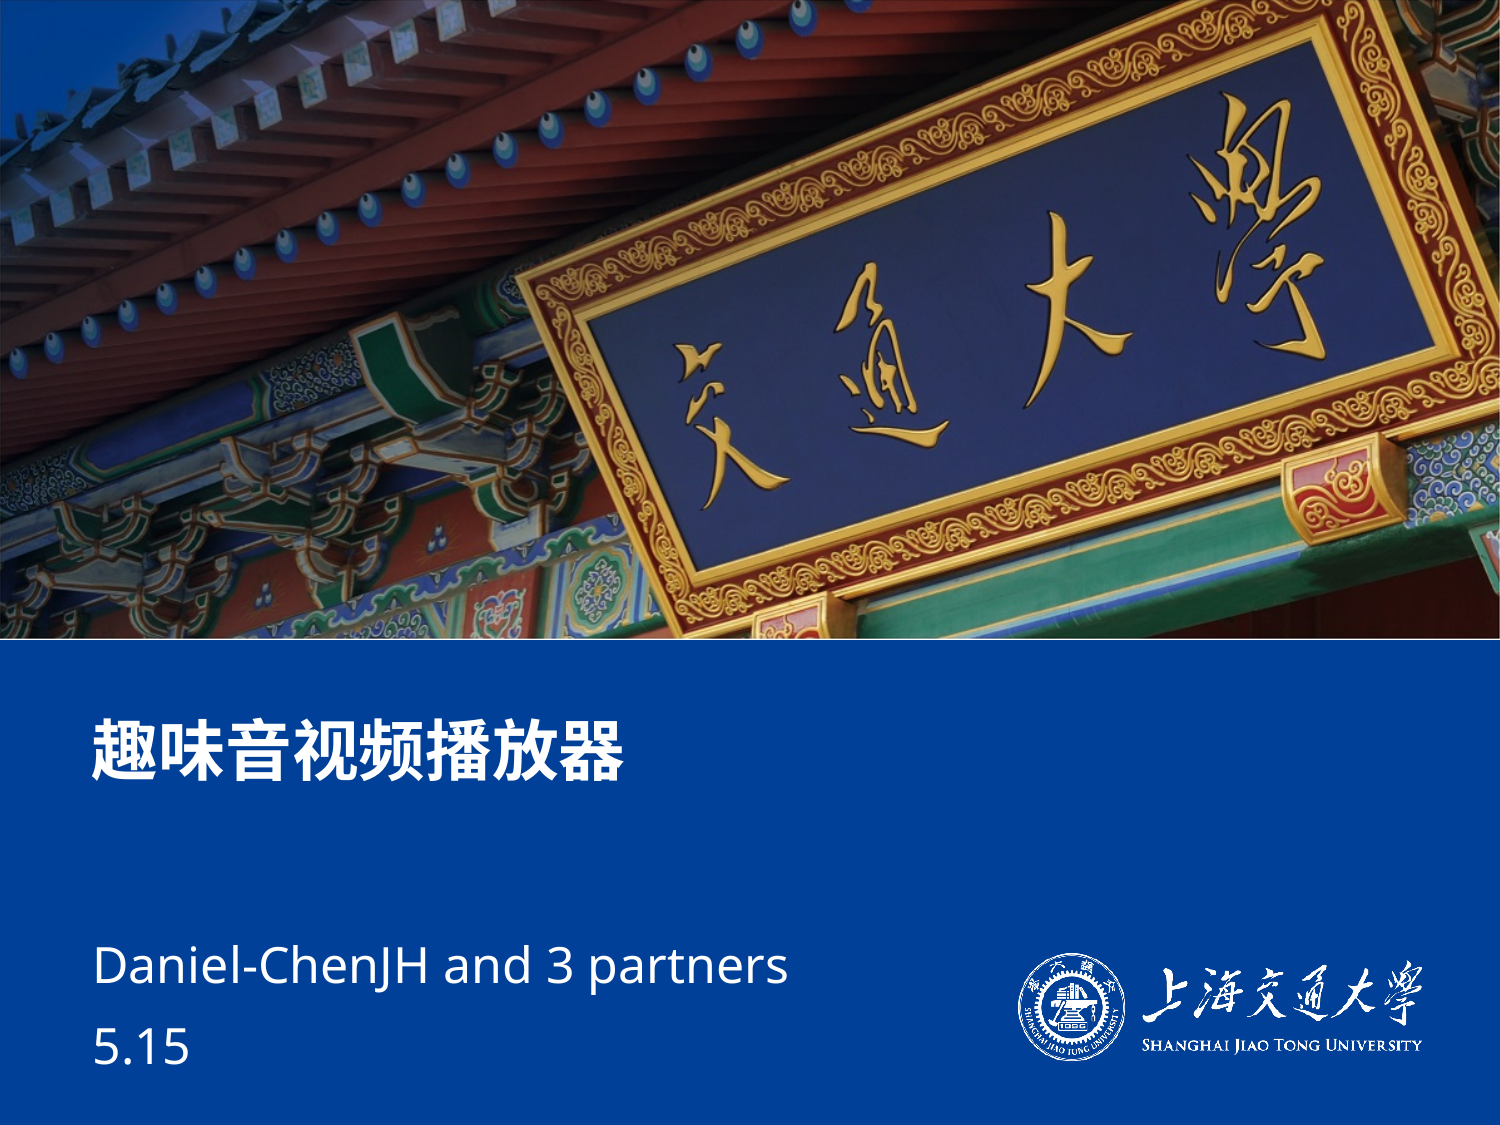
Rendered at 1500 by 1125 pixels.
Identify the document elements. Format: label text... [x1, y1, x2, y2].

title 趣味音视频播放器 [76, 657, 1443, 840]
list Daniel-ChenJH and 3 partners 5.15 [77, 925, 827, 1097]
picture [1018, 953, 1422, 1061]
picture [0, 0, 1500, 639]
